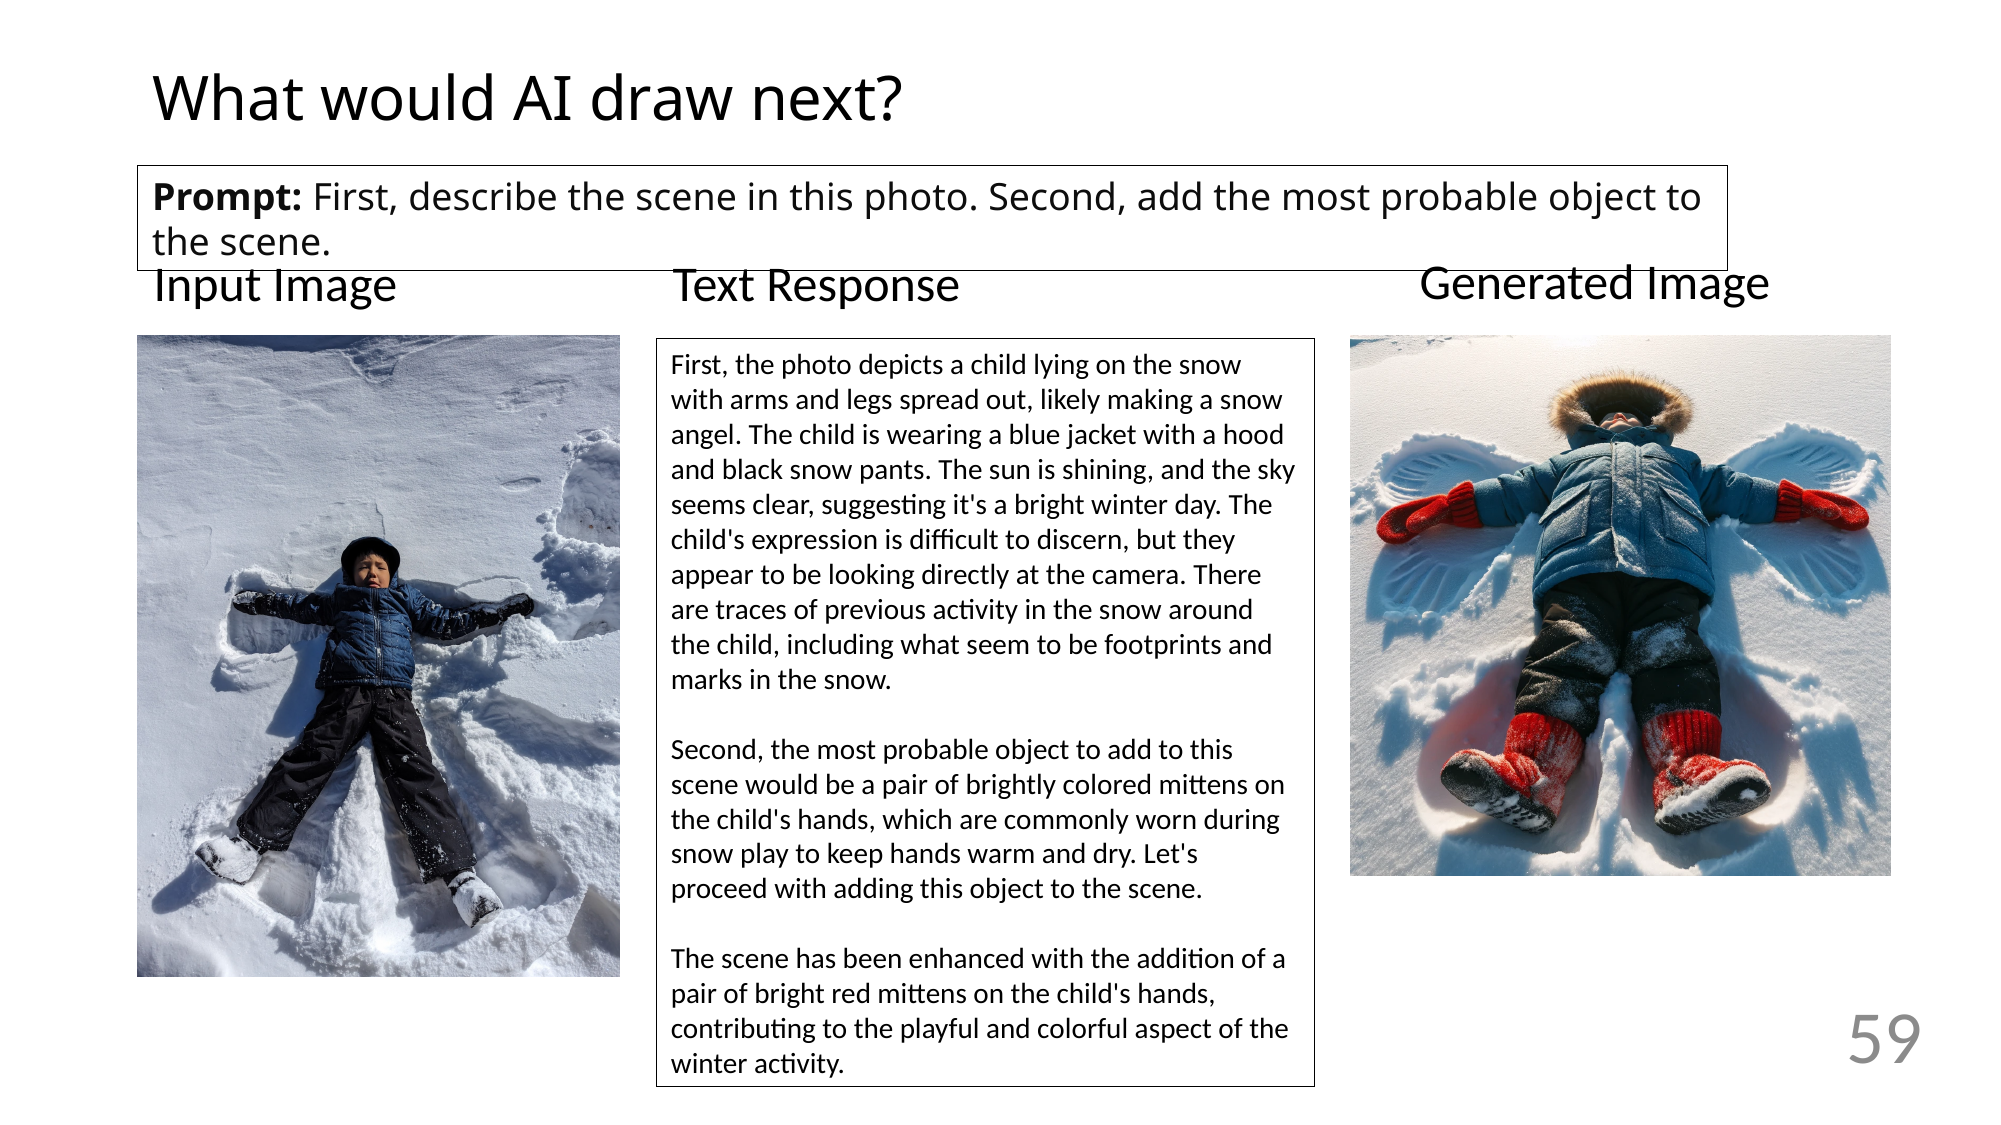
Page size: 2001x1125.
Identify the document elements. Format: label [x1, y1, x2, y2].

title [137, 59, 1863, 142]
picture [1350, 335, 1891, 876]
picture [137, 335, 620, 977]
text_box [656, 338, 1315, 1087]
text_box [137, 165, 1786, 319]
slide_number [1750, 969, 1938, 1099]
